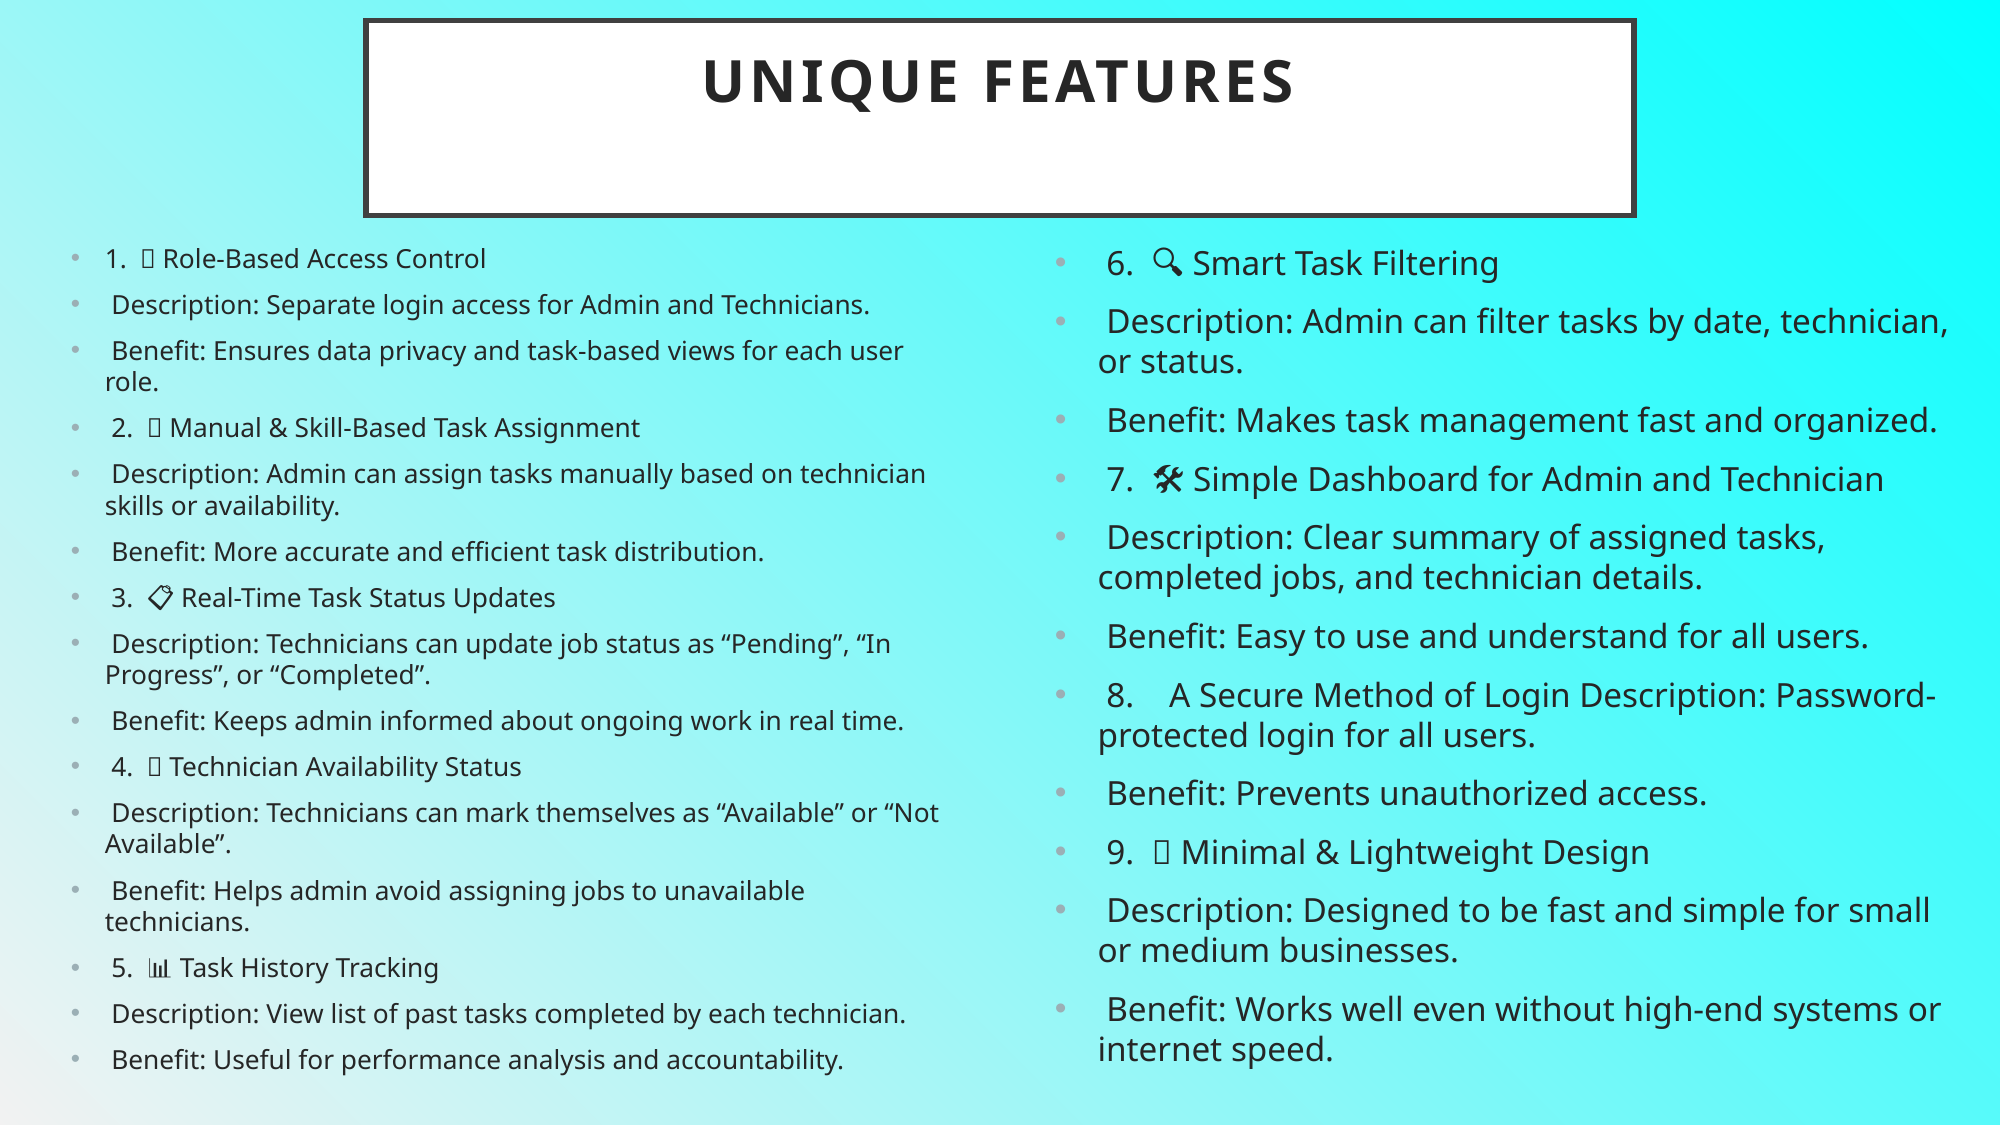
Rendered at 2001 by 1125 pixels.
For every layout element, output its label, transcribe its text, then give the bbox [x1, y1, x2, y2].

list 6. 🔍 Smart Task Filtering Description: Admin can filter tasks by date, technician, or status. Benefit: Makes task management fast and organized. 7. 🛠️ Simple Dashboard for Admin and Technician Description: Clear summary of assigned tasks, completed jobs, and technician details. Benefit: Easy to use and understand for all users. 8. A Secure Method of Login Description: Password-protected login for all users. Benefit: Prevents unauthorized access. 9. 📁 Minimal & Lightweight Design Description: Designed to be fast and simple for small or medium businesses. Benefit: Works well even without high-end systems or internet speed. [1039, 234, 1979, 1090]
title UNIQUE FEATURES [363, 18, 1637, 218]
list 1. ✅ Role-Based Access Control Description: Separate login access for Admin and Technicians. Benefit: Ensures data privacy and task-based views for each user role. 2. 🧰 Manual & Skill-Based Task Assignment Description: Admin can assign tasks manually based on technician skills or availability. Benefit: More accurate and efficient task distribution. 3. 📋 Real-Time Task Status Updates Description: Technicians can update job status as “Pending”, “In Progress”, or “Completed”. Benefit: Keeps admin informed about ongoing work in real time. 4. 📅 Technician Availability Status Description: Technicians can mark themselves as “Available” or “Not Available”. Benefit: Helps admin avoid assigning jobs to unavailable technicians. 5. 📊 Task History Tracking Description: View list of past tasks completed by each technician. Benefit: Useful for performance analysis and accountability. [55, 234, 961, 1105]
